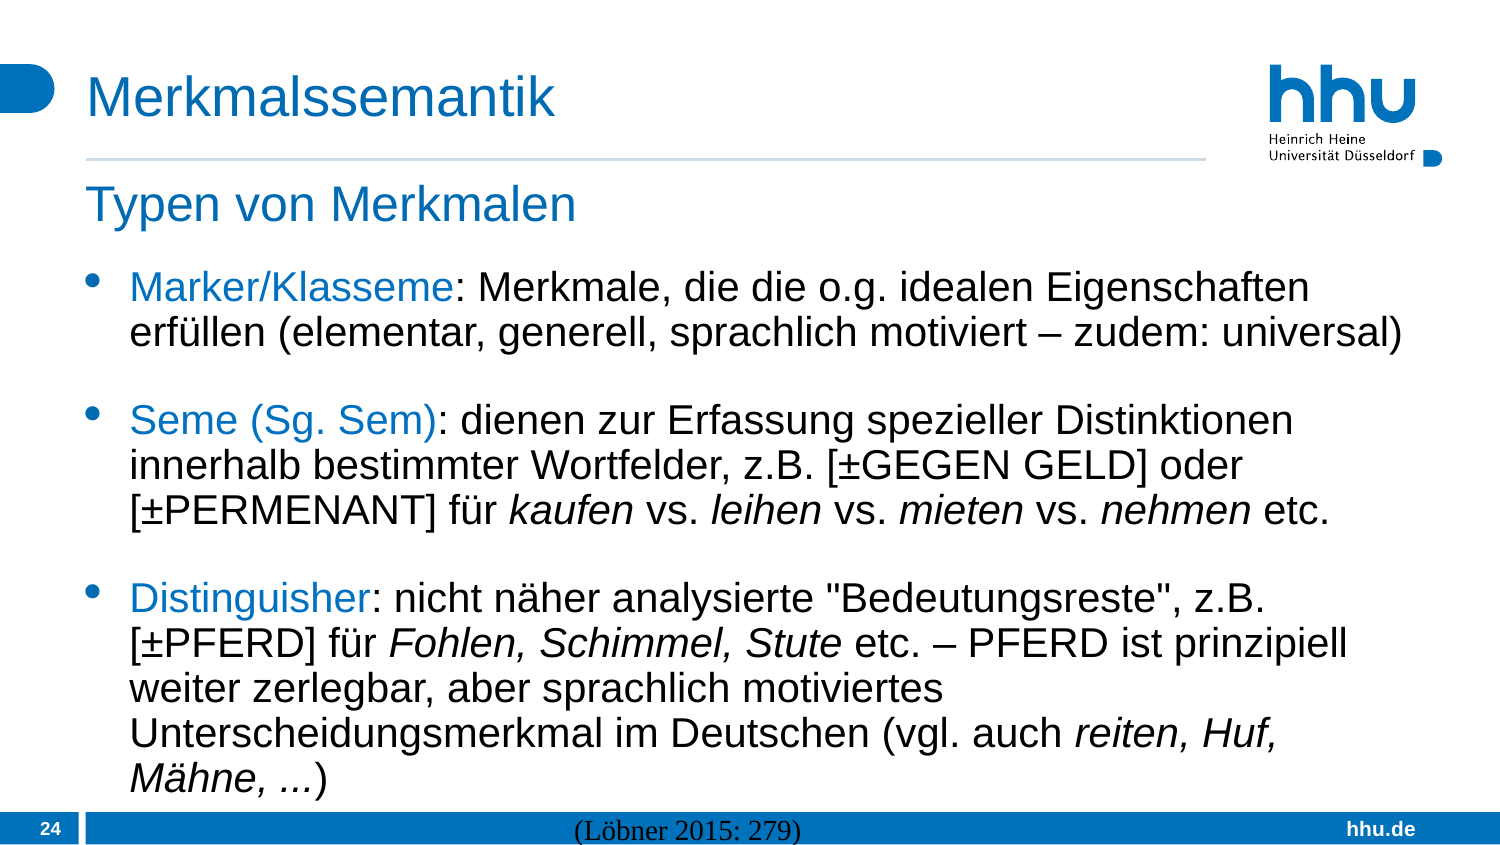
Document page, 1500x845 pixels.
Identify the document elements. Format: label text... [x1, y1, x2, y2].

footer (Löbner 2015: 279) [103, 816, 1273, 841]
title Merkmalssemantik [86, 54, 1207, 129]
list Marker/Klasseme: Merkmale, die die o.g. idealen Eigenschaften erfüllen (elementar, generell, sprachlich motiviert – zudem: universal) Seme (Sg. Sem): dienen zur Erfassung spezieller Distinktionen innerhalb bestimmter Wortfelder, z.B. [±GEGEN GELD] oder [±PERMENANT] für kaufen vs. leihen vs. mieten vs. nehmen etc. Distinguisher: nicht näher analysierte "Bedeutungsreste", z.B. [±PFERD] für Fohlen, Schimmel, Stute etc. – PFERD ist prinzipiell weiter zerlegbar, aber sprachlich motiviertes Unterscheidungsmerkmal im Deutschen (vgl. auch reiten, Huf, Mähne, ...) [85, 253, 1415, 797]
list Typen von Merkmalen [85, 178, 1415, 232]
slide_number 24 [5, 816, 62, 841]
